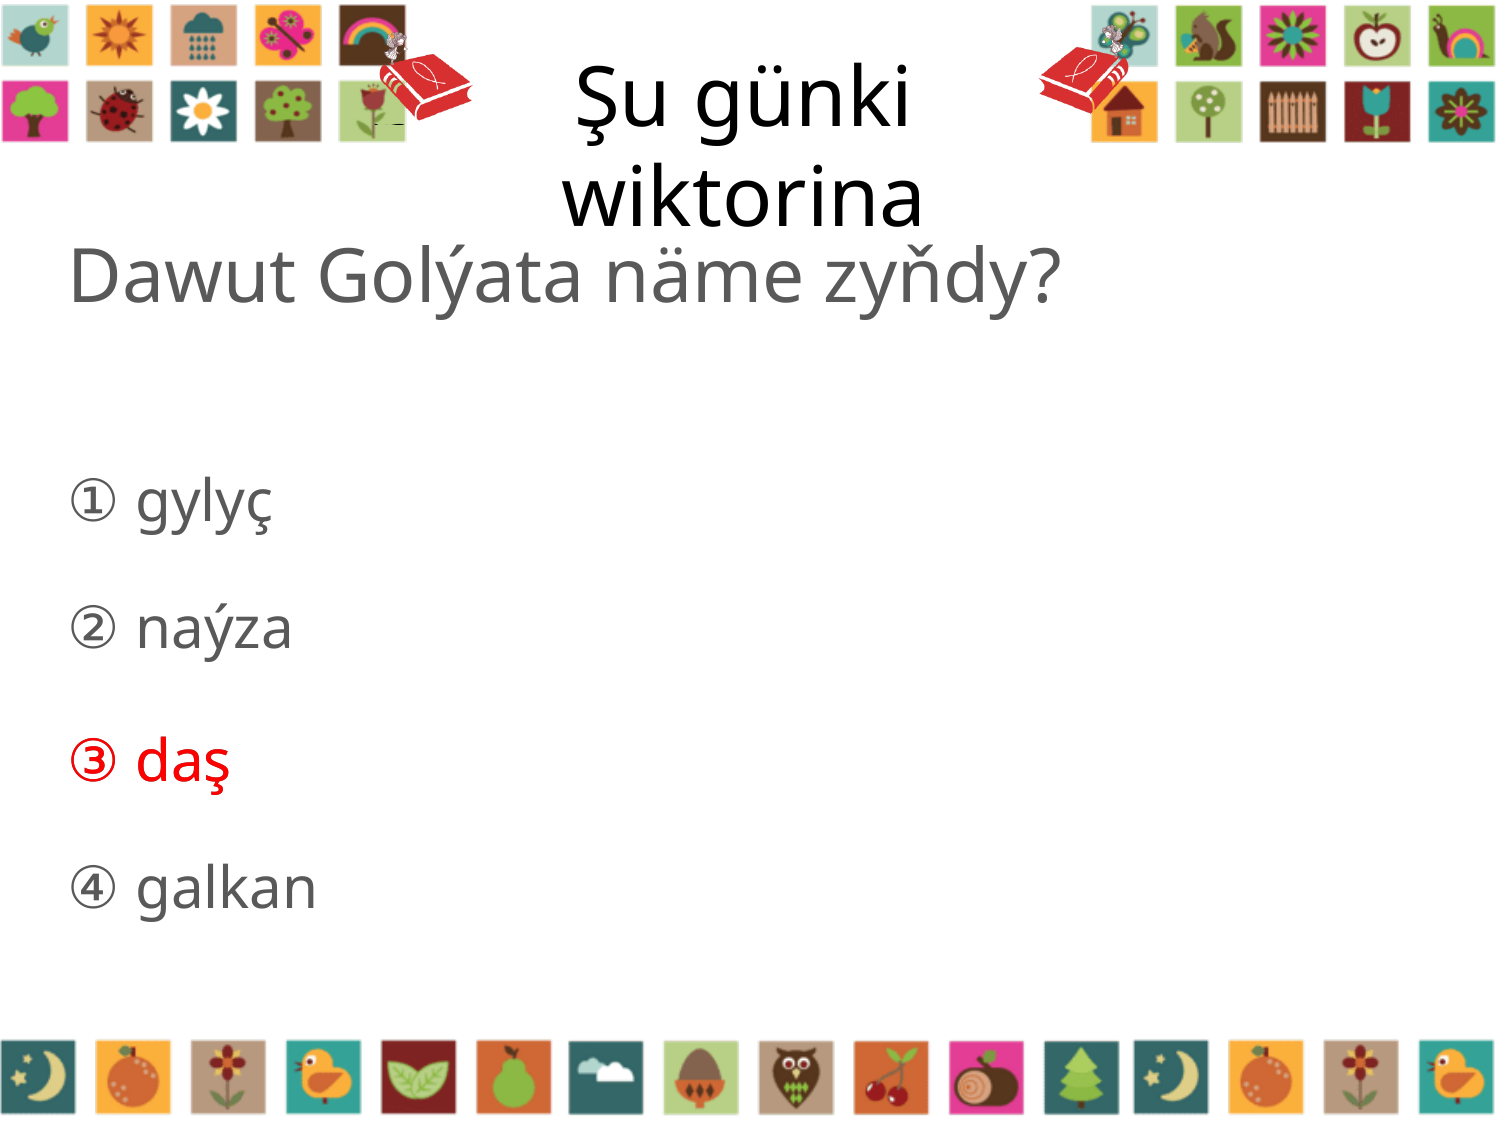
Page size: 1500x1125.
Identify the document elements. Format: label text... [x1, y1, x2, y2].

text_box ① gylyç [53, 456, 1436, 541]
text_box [0, 1028, 1500, 1118]
text_box Şu günki wiktorina [411, 35, 1077, 219]
text_box Dawut Golýata näme zyňdy? [53, 219, 1436, 325]
text_box ③ daş [53, 716, 1483, 801]
picture [0, 3, 505, 150]
text_box ② naýza [53, 582, 1436, 668]
text_box ④ galkan [53, 842, 1483, 928]
picture [1007, 3, 1500, 150]
